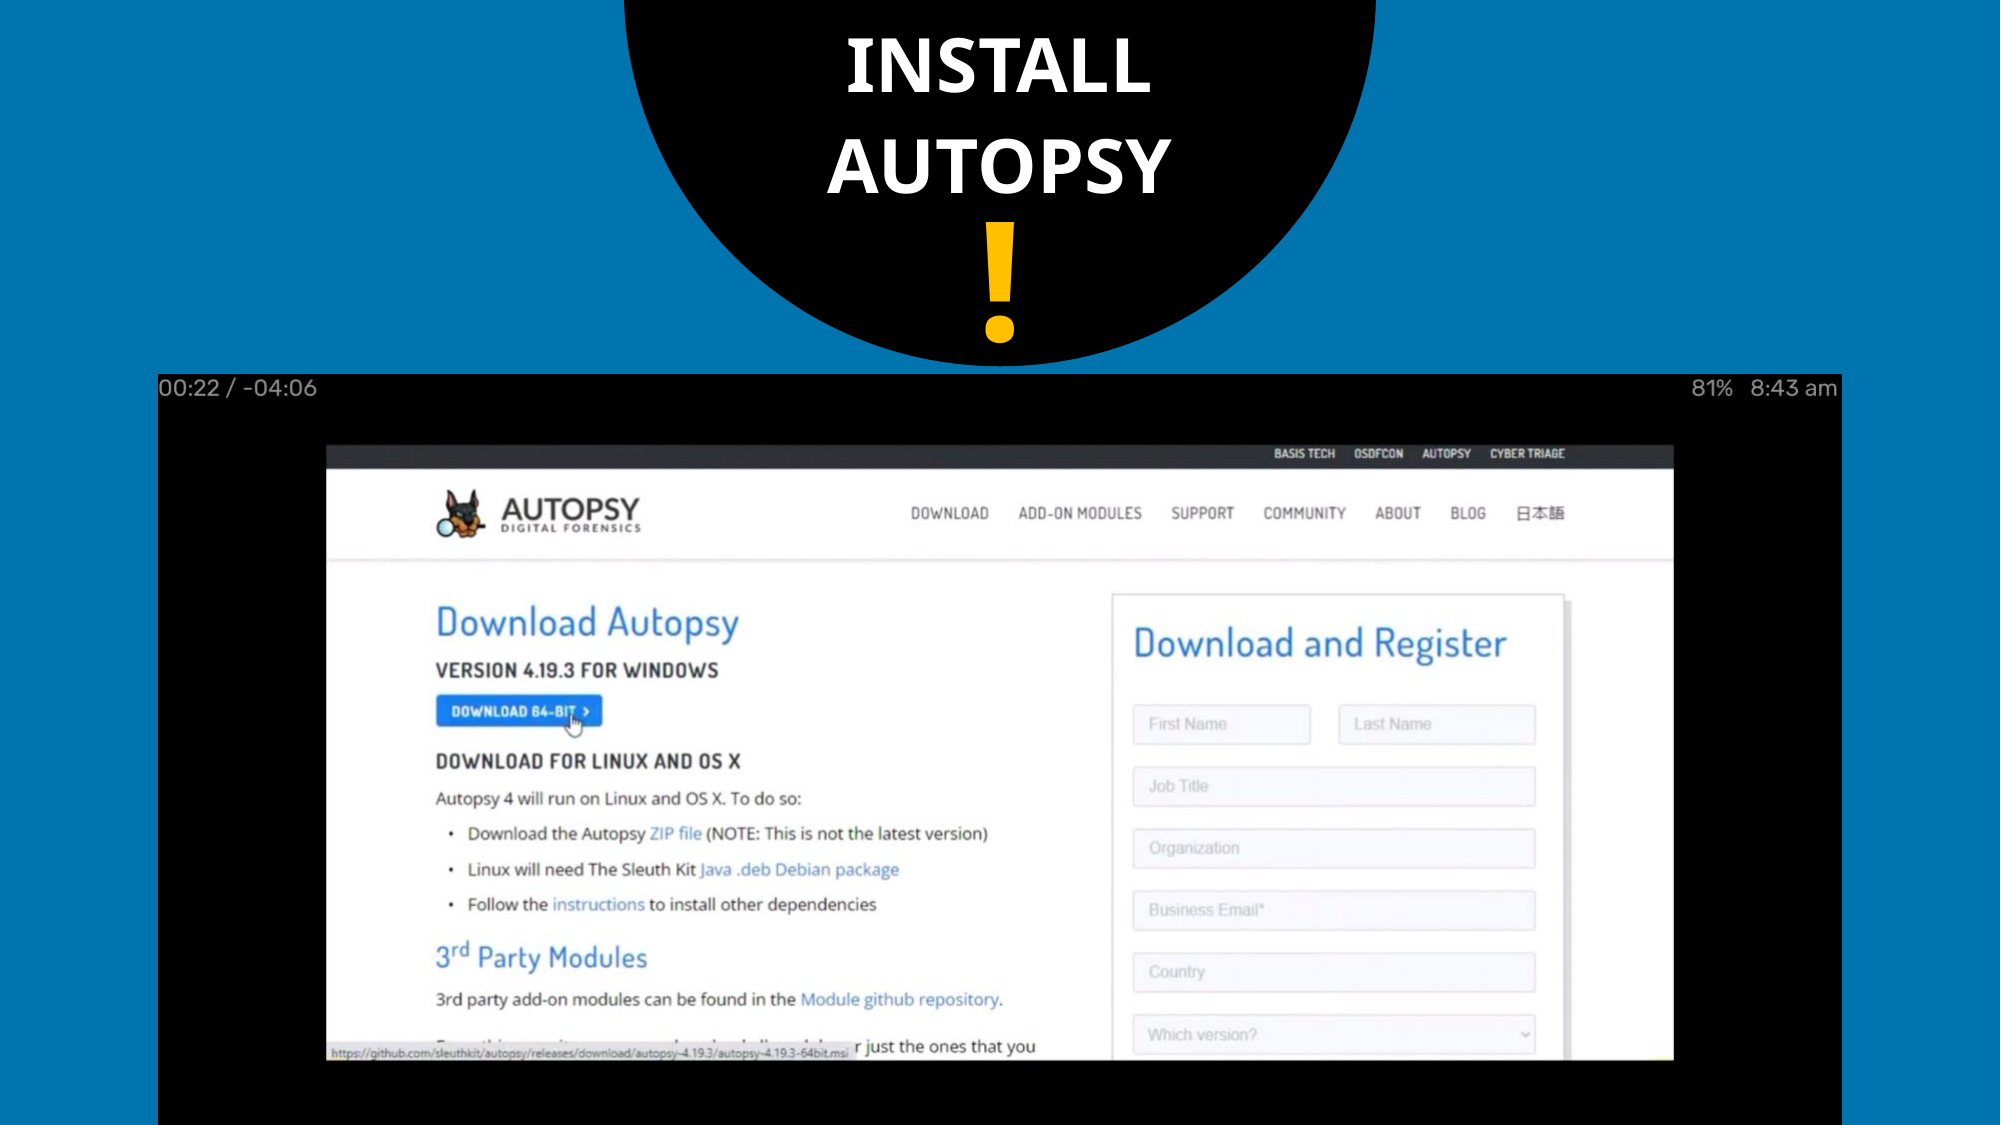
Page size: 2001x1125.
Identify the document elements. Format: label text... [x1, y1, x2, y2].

picture [159, 375, 1841, 1125]
list INSTALL AUTOPSY [641, 19, 1359, 220]
list ! [935, 189, 1065, 374]
